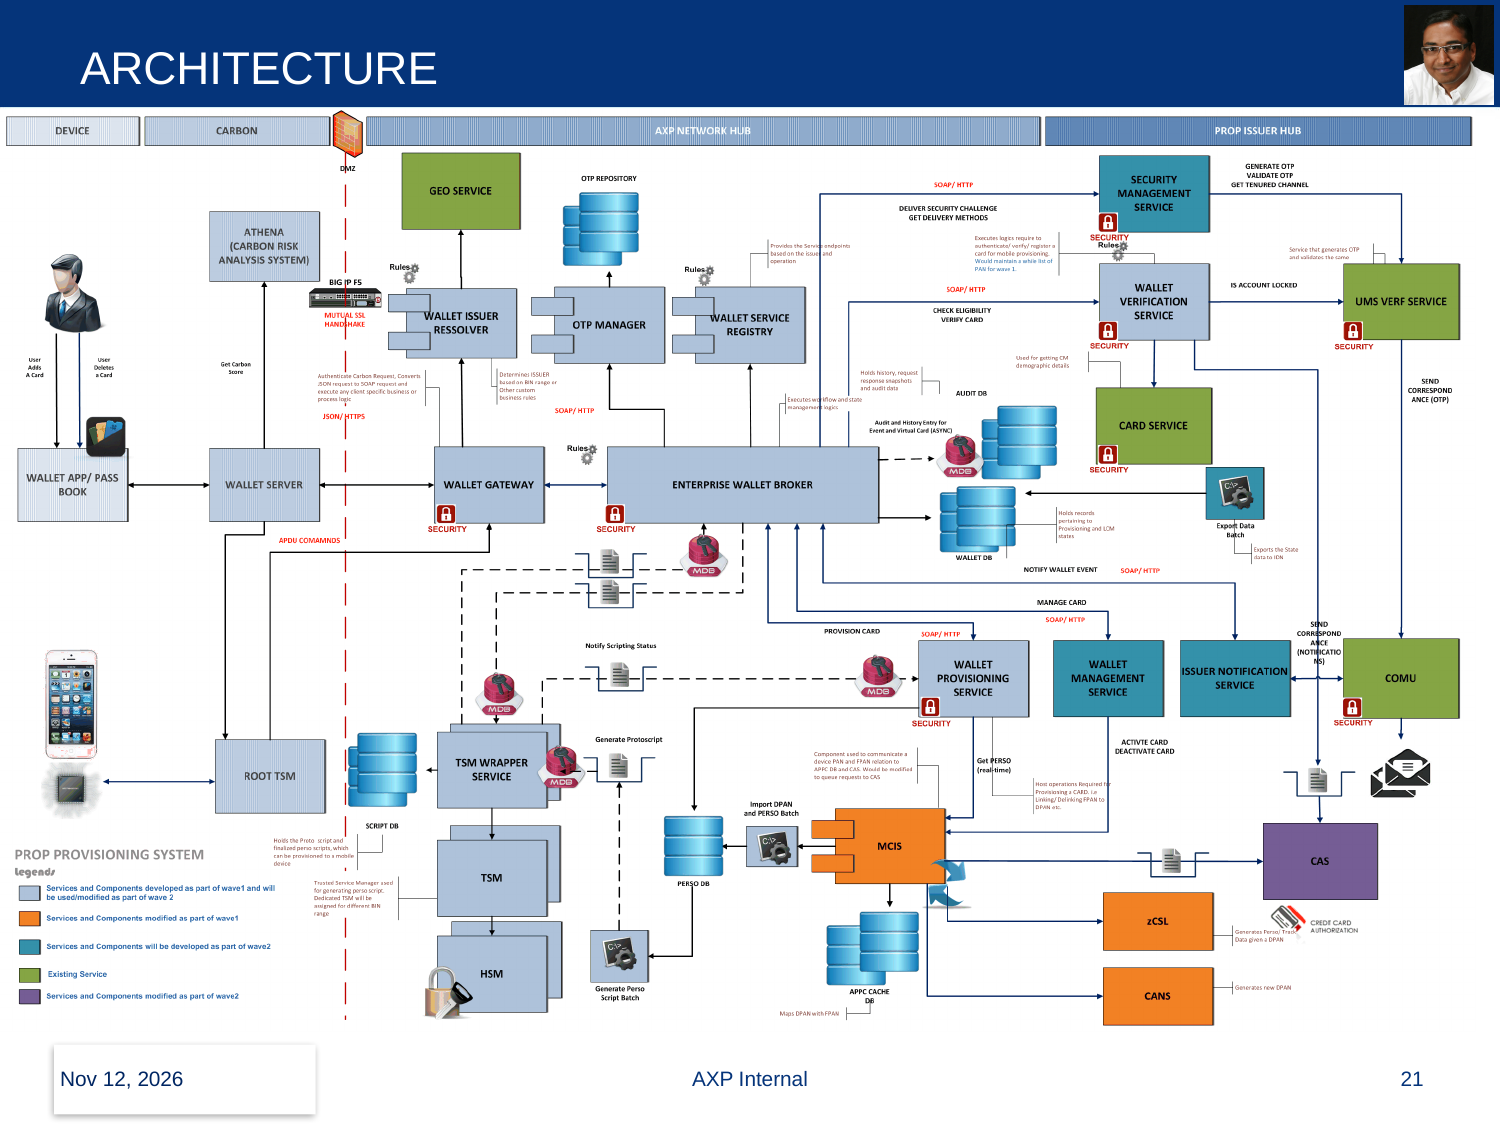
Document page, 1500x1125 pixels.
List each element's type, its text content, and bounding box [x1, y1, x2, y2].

slide_number 24-Jun-15 [45, 1048, 396, 1109]
footer AXP Internal [512, 1048, 988, 1109]
picture [0, 0, 1500, 1125]
slide_number 21 [1088, 1048, 1439, 1109]
title architecture [65, 31, 1398, 107]
